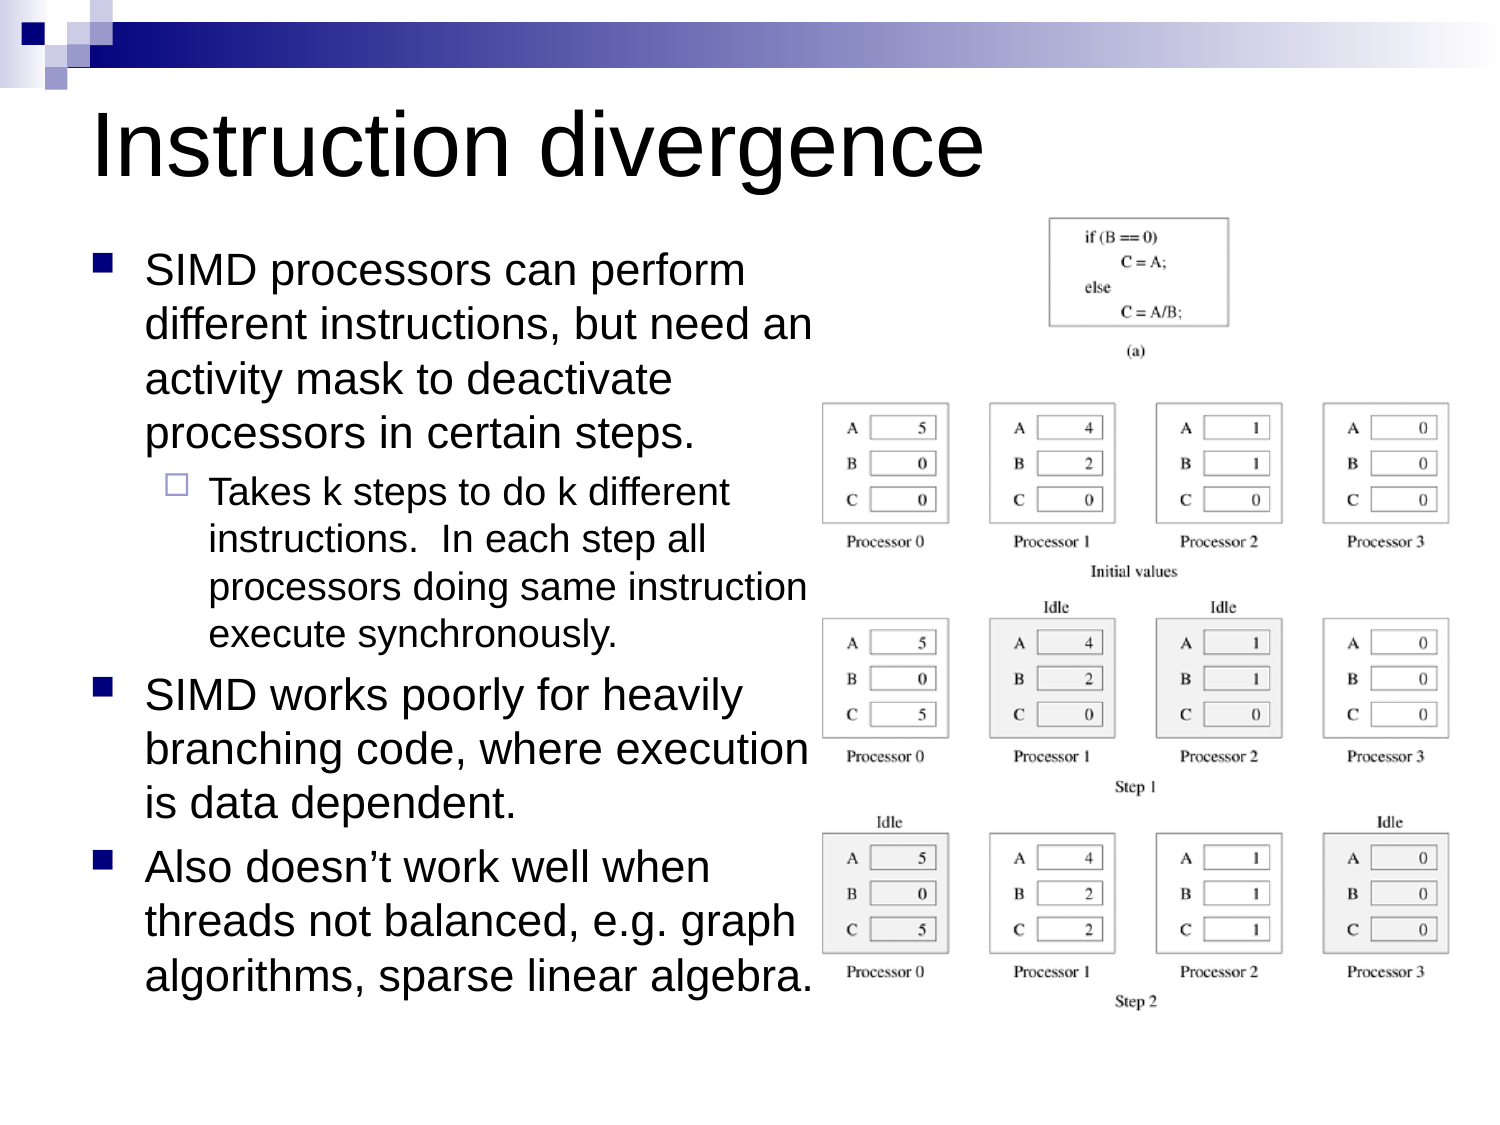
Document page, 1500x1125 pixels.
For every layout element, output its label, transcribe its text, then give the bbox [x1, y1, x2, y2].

title Instruction divergence [75, 75, 1425, 205]
picture [800, 204, 1471, 1011]
list SIMD processors can perform different instructions, but need an activity mask to deactivate processors in certain steps. Takes k steps to do k different instructions. In each step all processors doing same instruction execute synchronously. SIMD works poorly for heavily branching code, where execution is data dependent. Also doesn’t work well when threads not balanced, e.g. graph algorithms, sparse linear algebra. [75, 232, 832, 1112]
